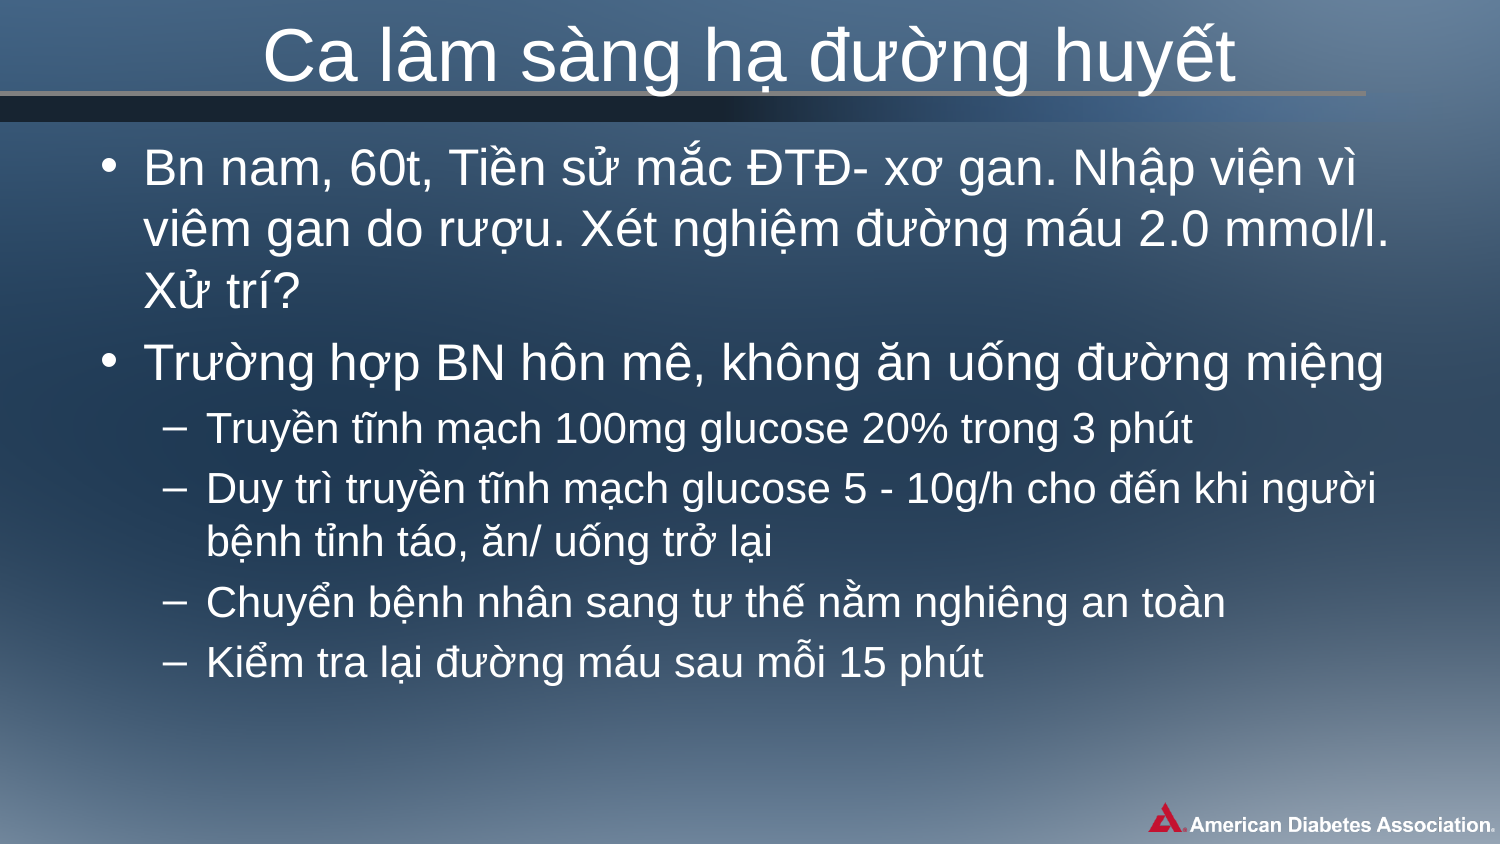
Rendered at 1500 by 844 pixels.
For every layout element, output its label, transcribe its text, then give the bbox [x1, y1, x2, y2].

title Ca lâm sàng hạ đường huyết [0, 0, 1500, 122]
picture [0, 122, 1500, 844]
list Bn nam, 60t, Tiền sử mắc ĐTĐ- xơ gan. Nhập viện vì viêm gan do rượu. Xét nghiệm đường máu 2.0 mmol/l. Xử trí? Trường hợp BN hôn mê, không ăn uống đường miệng Truyền tĩnh mạch 100mg glucose 20% trong 3 phút Duy trì truyền tĩnh mạch glucose 5 - 10g/h cho đến khi người bệnh tỉnh táo, ăn/ uống trở lại Chuyển bệnh nhân sang tư thế nằm nghiêng an toàn Kiểm tra lại đường máu sau mỗi 15 phút [75, 126, 1425, 755]
